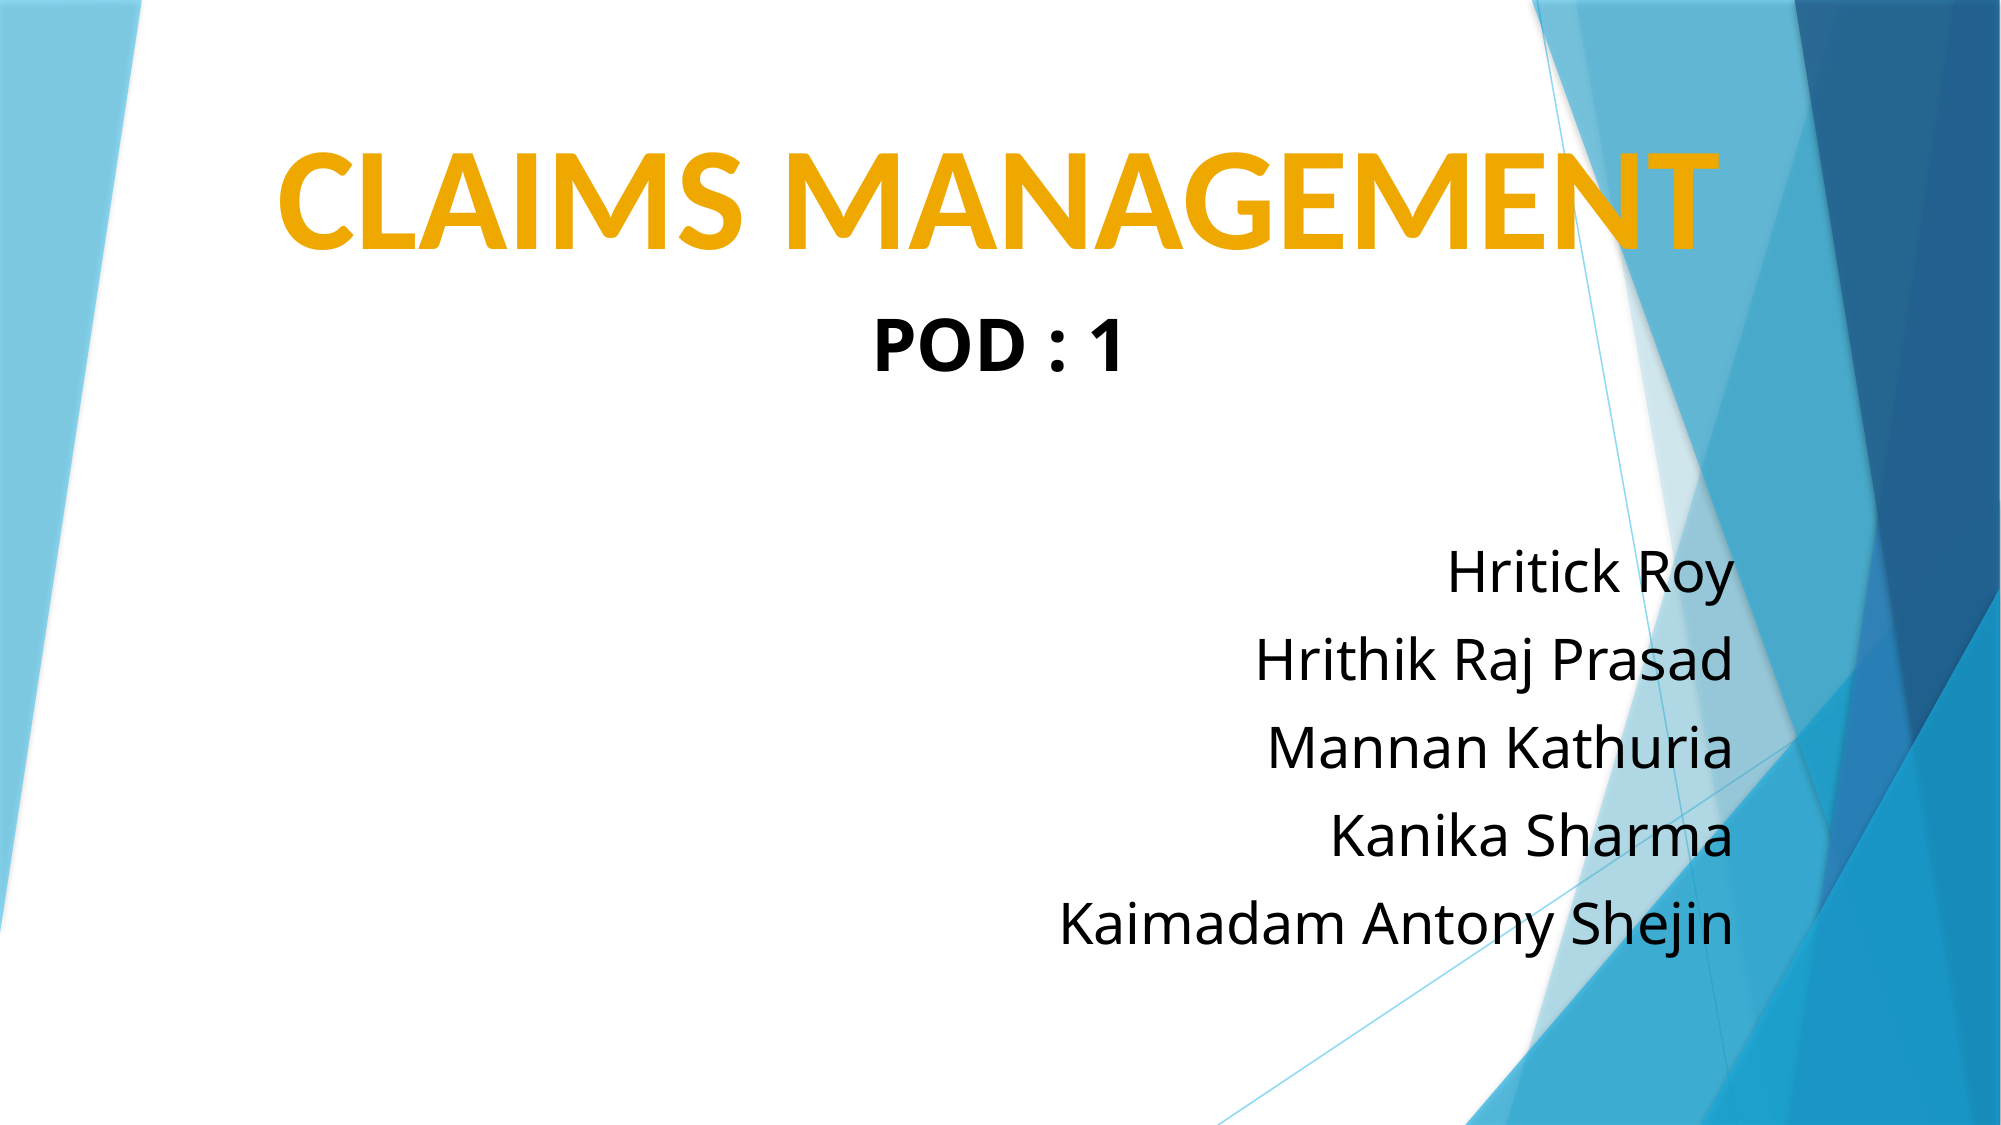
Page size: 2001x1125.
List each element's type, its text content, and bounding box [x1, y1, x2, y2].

subtitle CLAIMS MANAGEMENT POD : 1 Hritick Roy Hrithik Raj Prasad Mannan Kathuria Kanika Sharma Kaimadam Antony Shejin [249, 94, 1750, 1062]
